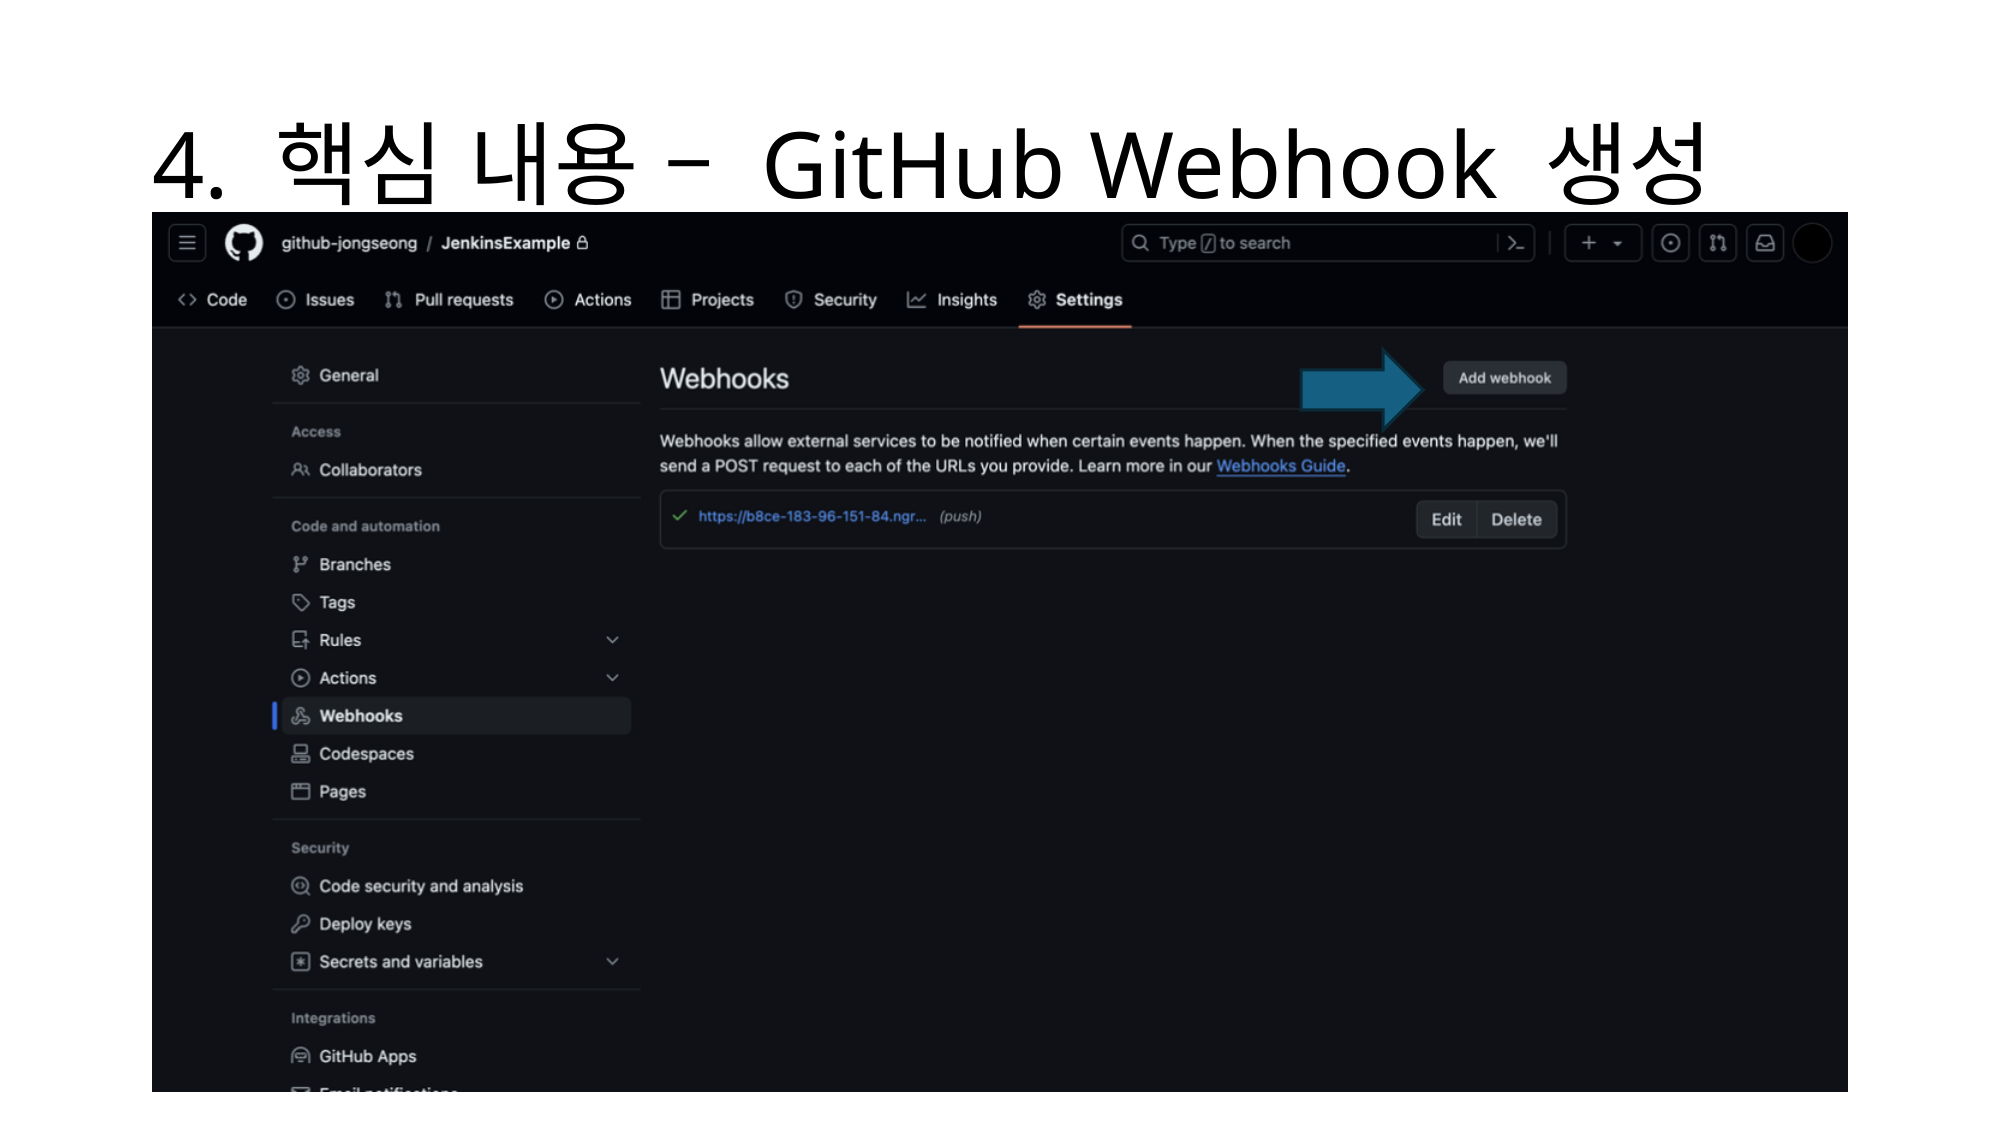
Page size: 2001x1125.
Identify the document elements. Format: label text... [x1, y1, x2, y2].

picture [151, 212, 1849, 1093]
title 4. 핵심 내용 – GitHub Webhook 생성 [137, 59, 1863, 278]
